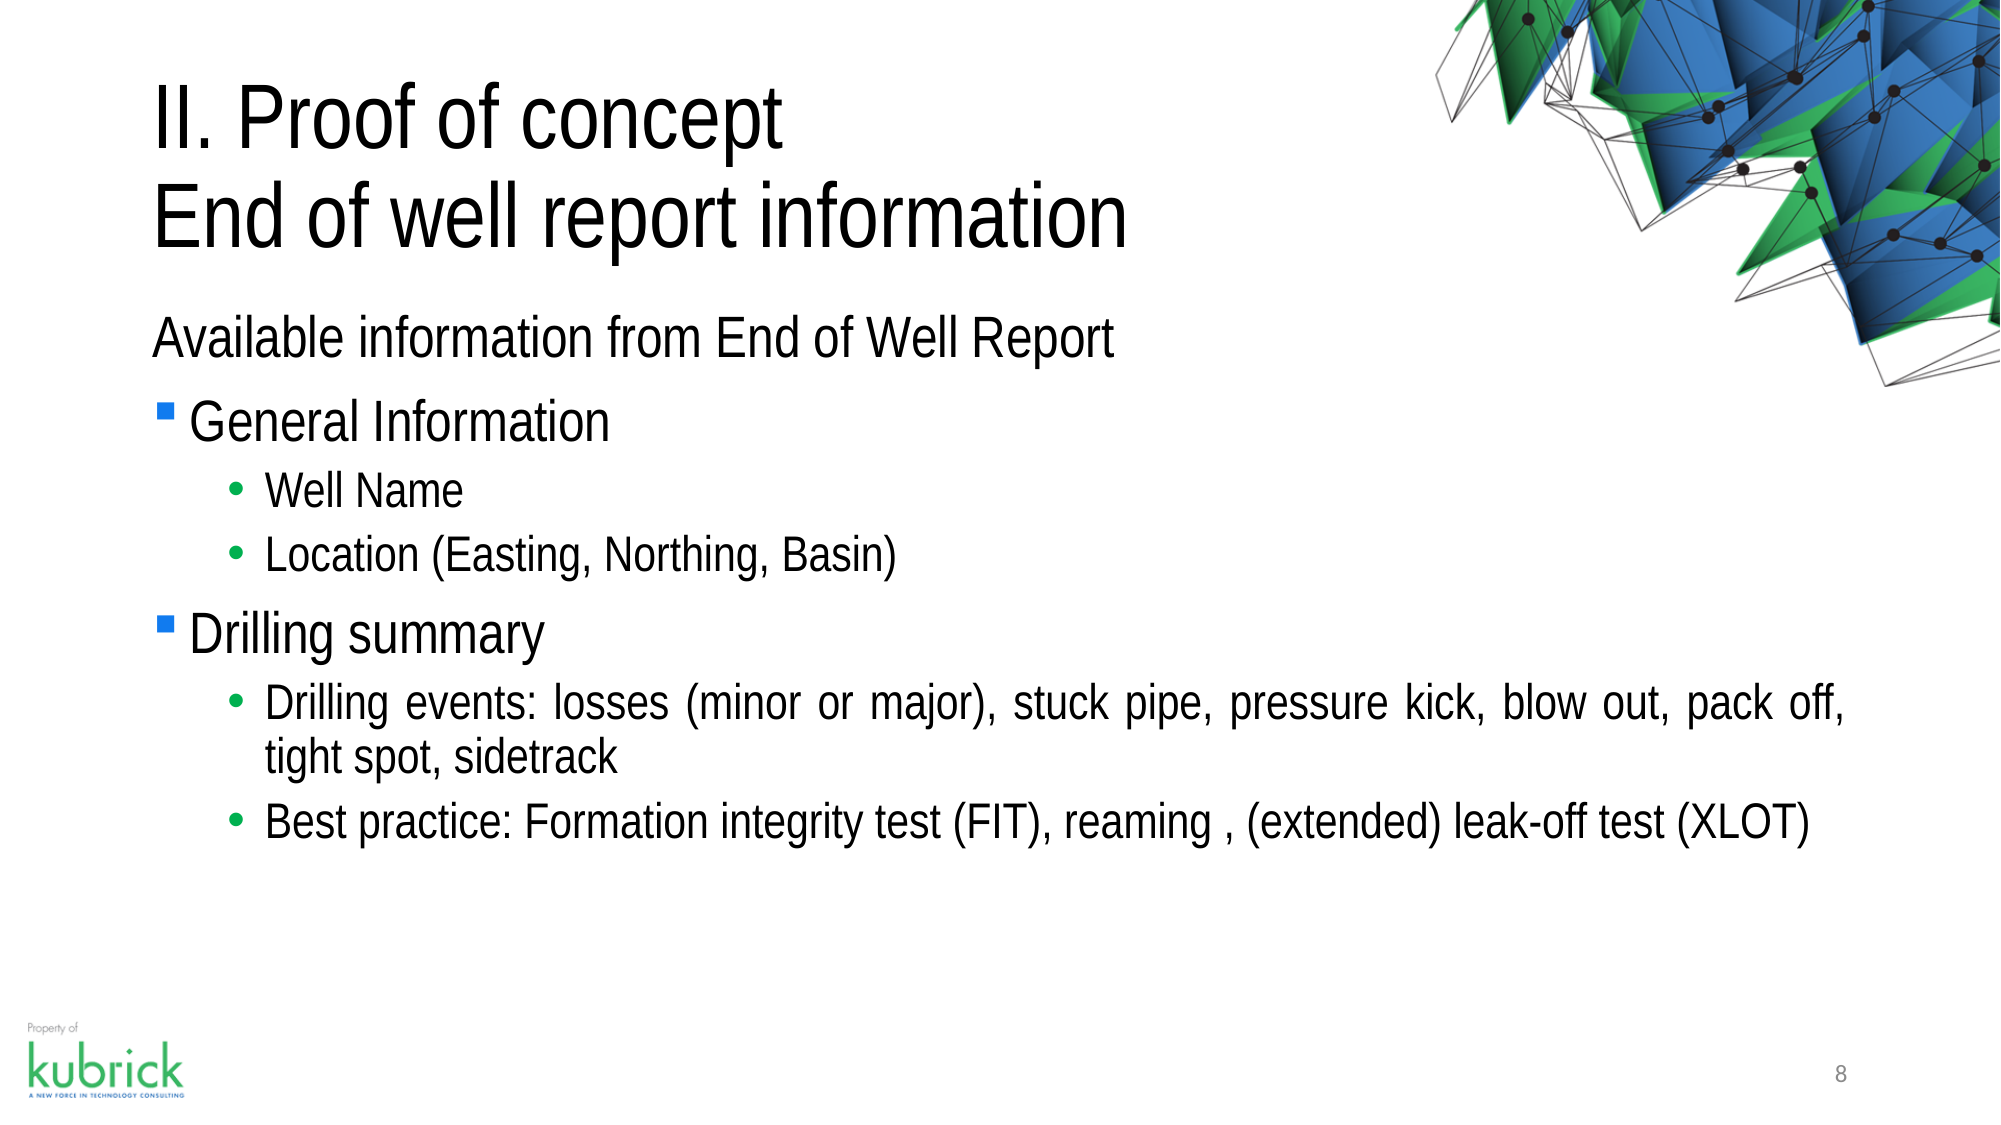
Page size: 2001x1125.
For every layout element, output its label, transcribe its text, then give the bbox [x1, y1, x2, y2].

title II. Proof of concept End of well report information [137, 59, 1413, 278]
picture [0, 0, 2000, 1125]
slide_number 8 [1412, 1042, 1863, 1103]
list Available information from End of Well Report General Information Well Name Location (Easting, Northing, Basin) Drilling summary Drilling events: losses (minor or major), stuck pipe, pressure kick, blow out, pack off, tight spot, sidetrack Best practice: Formation integrity test (FIT), reaming , (extended) leak-off test (XLOT) [137, 299, 1863, 1014]
